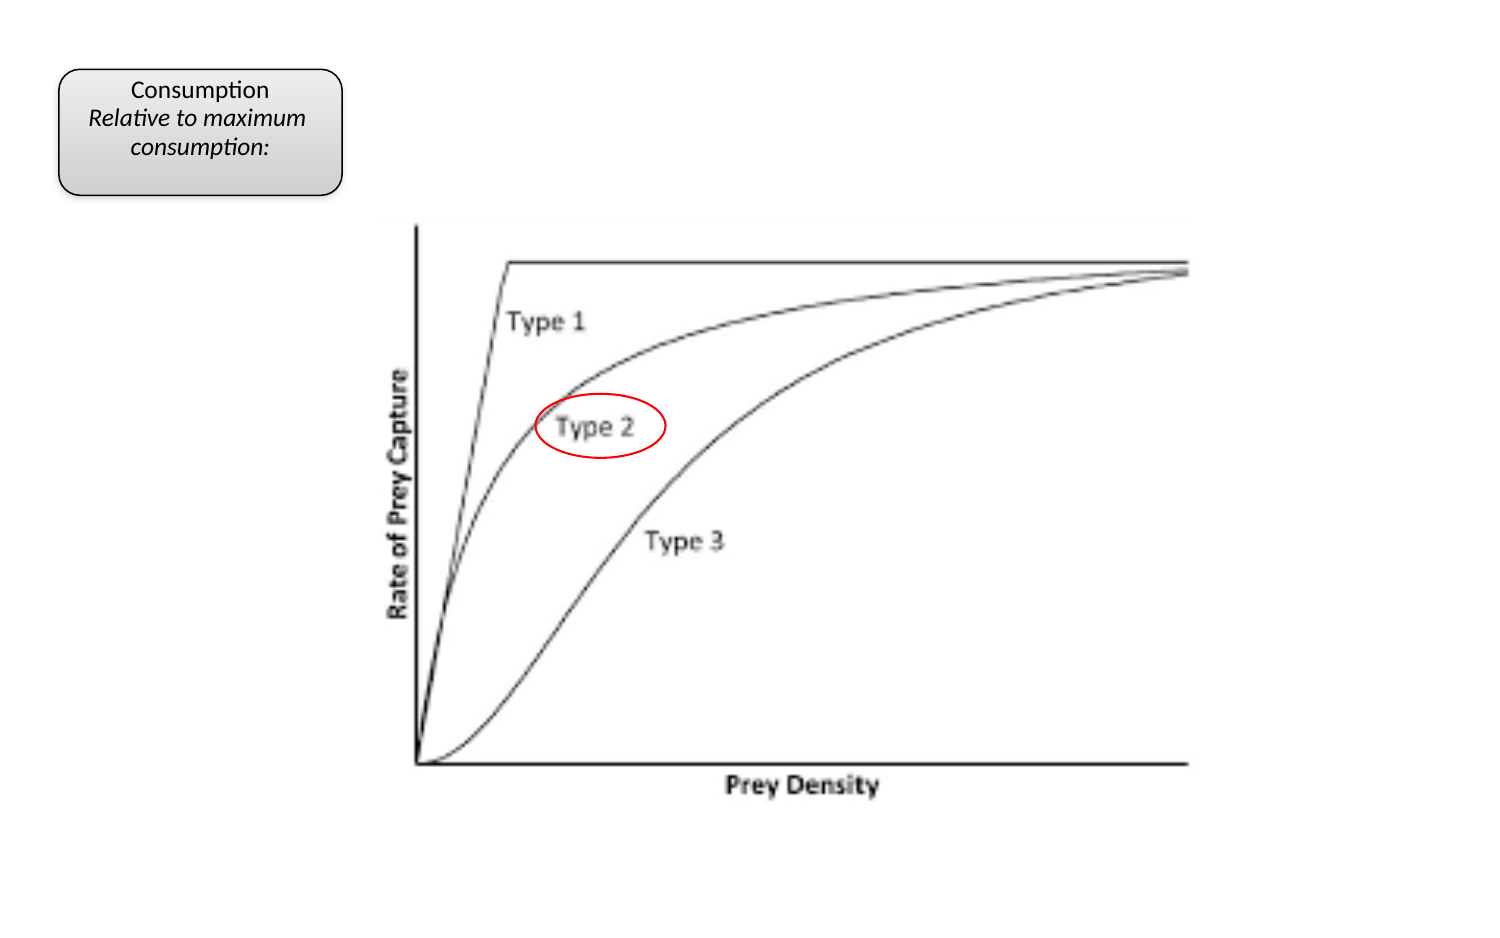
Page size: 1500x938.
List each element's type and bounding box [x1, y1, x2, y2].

picture [375, 215, 1196, 817]
